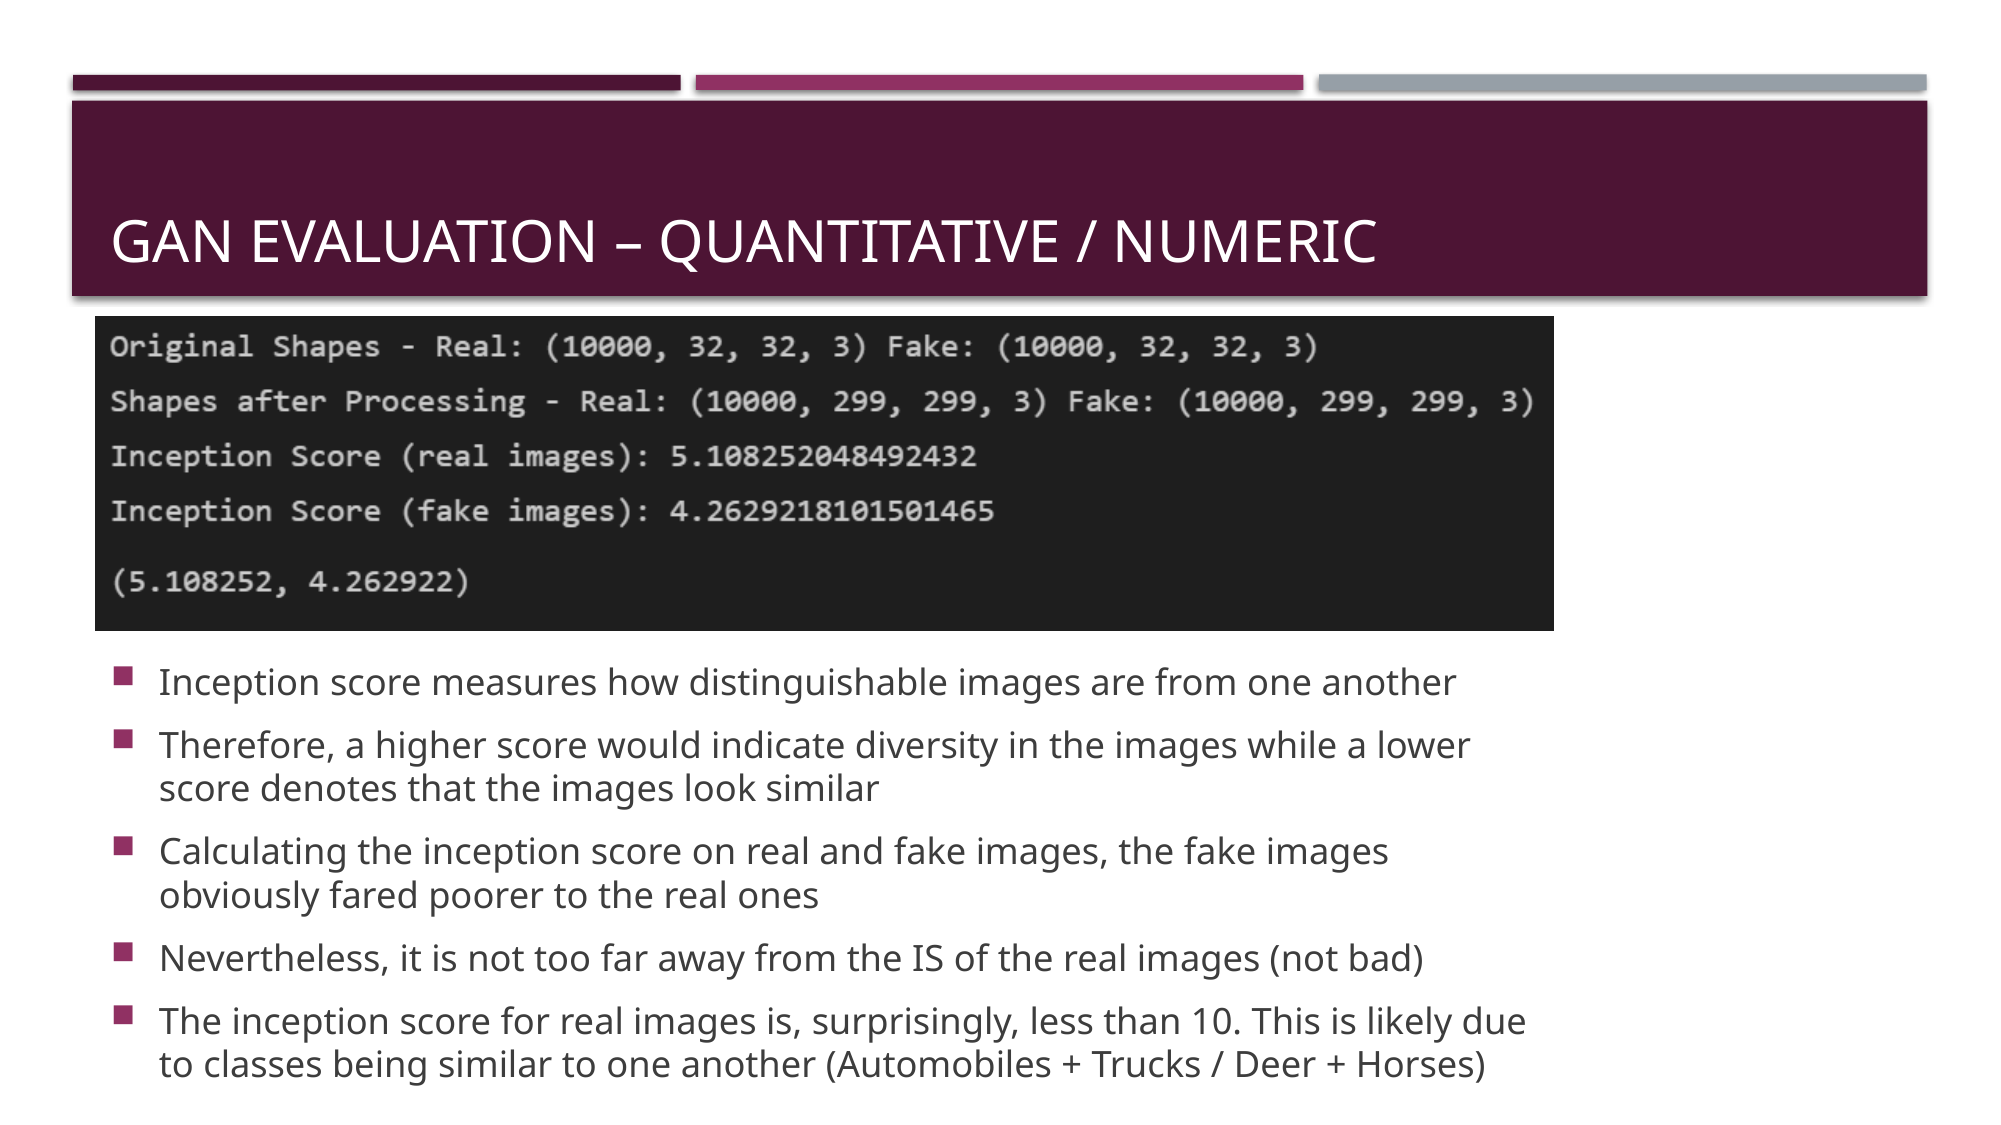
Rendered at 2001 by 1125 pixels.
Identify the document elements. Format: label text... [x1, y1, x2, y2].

list Inception score measures how distinguishable images are from one another Therefore, a higher score would indicate diversity in the images while a lower score denotes that the images look similar Calculating the inception score on real and fake images, the fake images obviously fared poorer to the real ones Nevertheless, it is not too far away from the IS of the real images (not bad) The inception score for real images is, surprisingly, less than 10. This is likely due to classes being similar to one another (Automobiles + Trucks / Deer + Horses) [95, 647, 1554, 1098]
picture [94, 315, 1554, 632]
title Gan Evaluation – Quantitative / Numeric [95, 115, 1905, 282]
